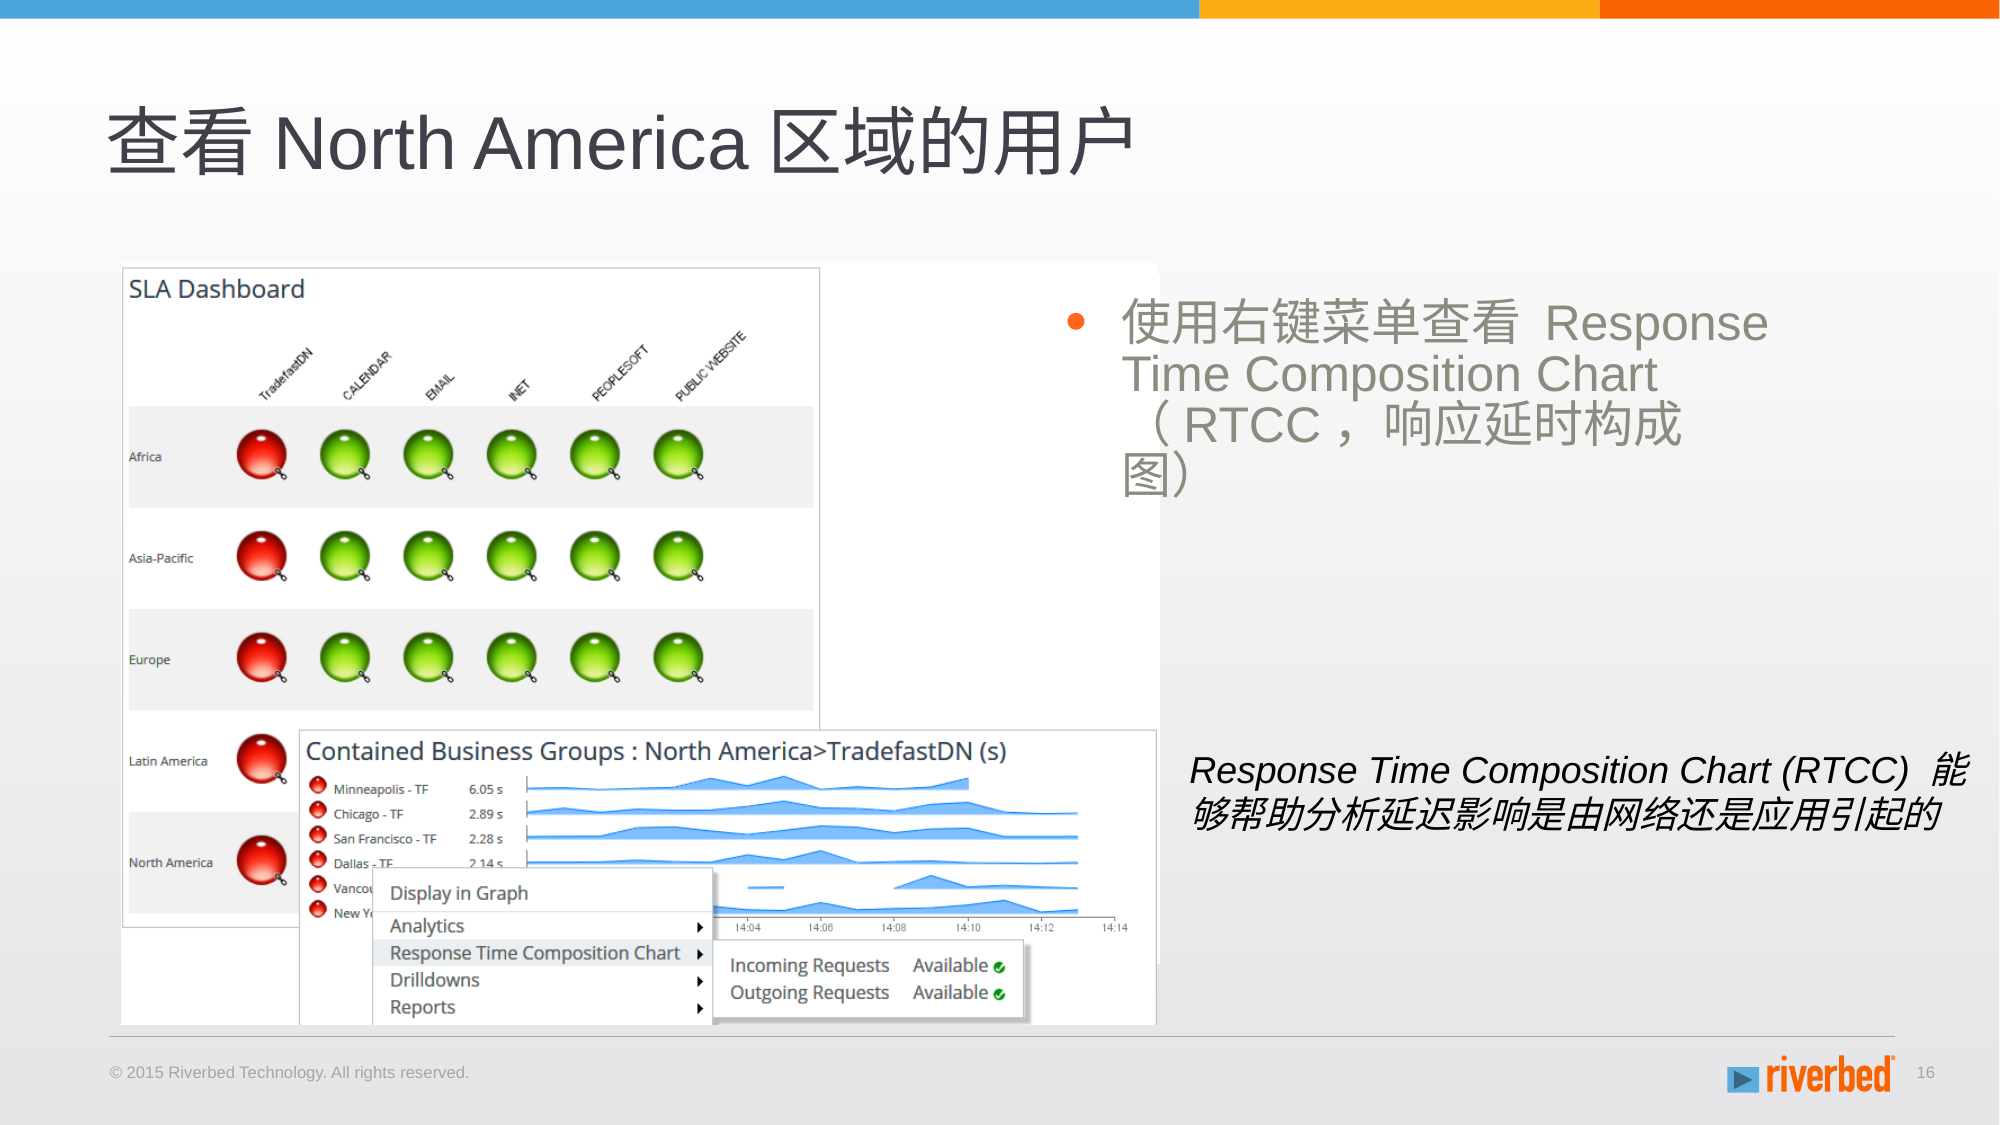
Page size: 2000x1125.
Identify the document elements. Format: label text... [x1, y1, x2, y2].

picture [120, 263, 1160, 1025]
text_box [1725, 1065, 1761, 1095]
text_box Response Time Composition Chart (RTCC) 能够帮助分析延迟影响是由网络还是应用引起的 [1174, 738, 2000, 844]
text_box 使用右键菜单查看 Response Time Composition Chart （RTCC，响应延时构成图） [1164, 299, 1788, 745]
title 查看North America区域的用户 [90, 5, 1889, 194]
